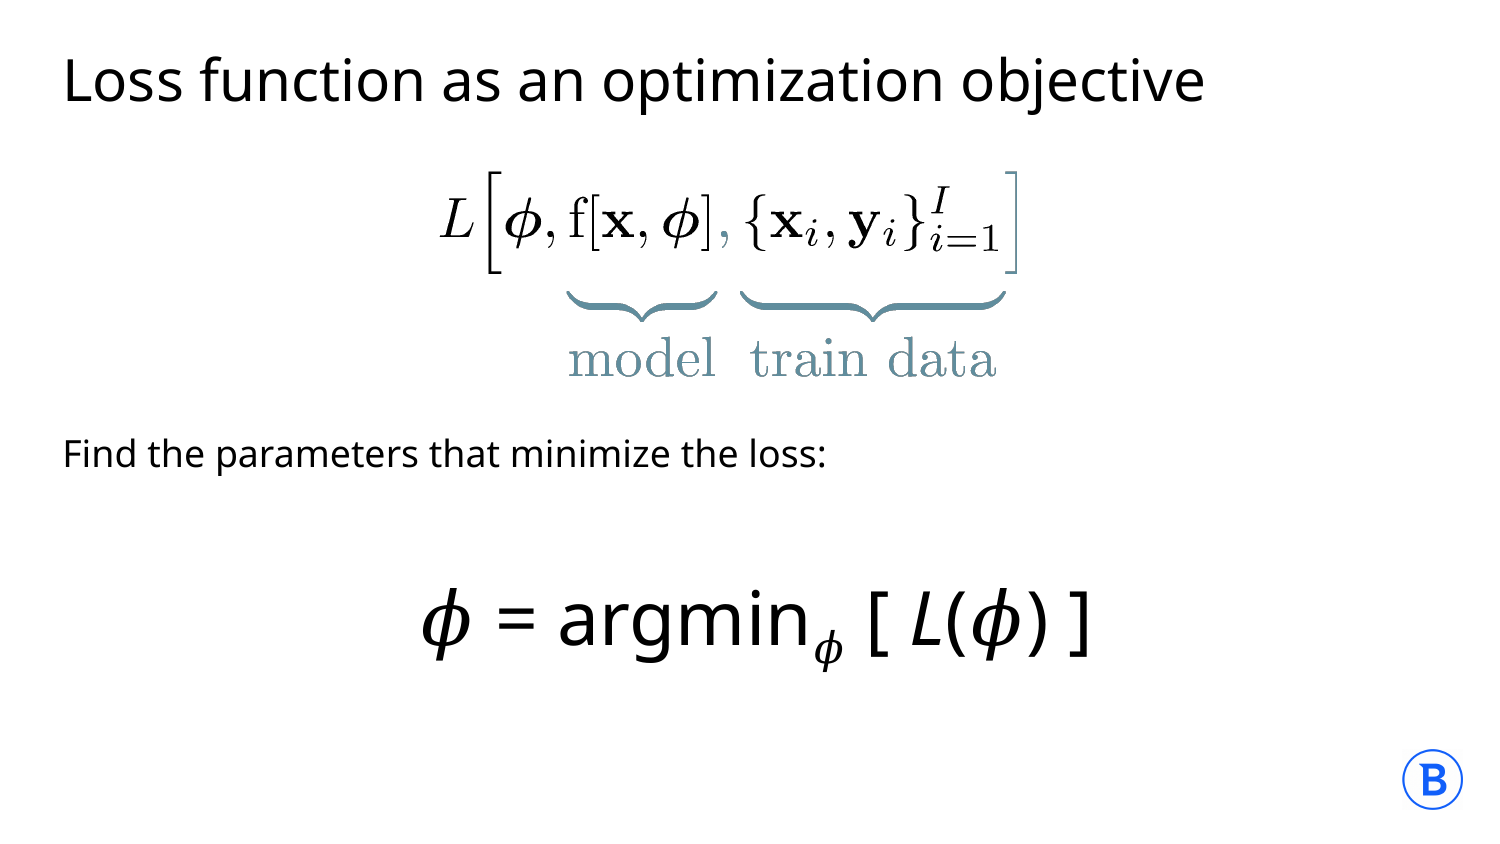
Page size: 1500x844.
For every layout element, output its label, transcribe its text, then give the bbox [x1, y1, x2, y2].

picture [438, 171, 1017, 377]
picture [1402, 749, 1463, 810]
list Find the parameters that minimize the loss: [51, 418, 1449, 492]
title Loss function as an optimization objective [51, 35, 1449, 130]
list 𝜙 = argmin𝜙 [ L(𝜙) ] [56, 553, 1454, 682]
